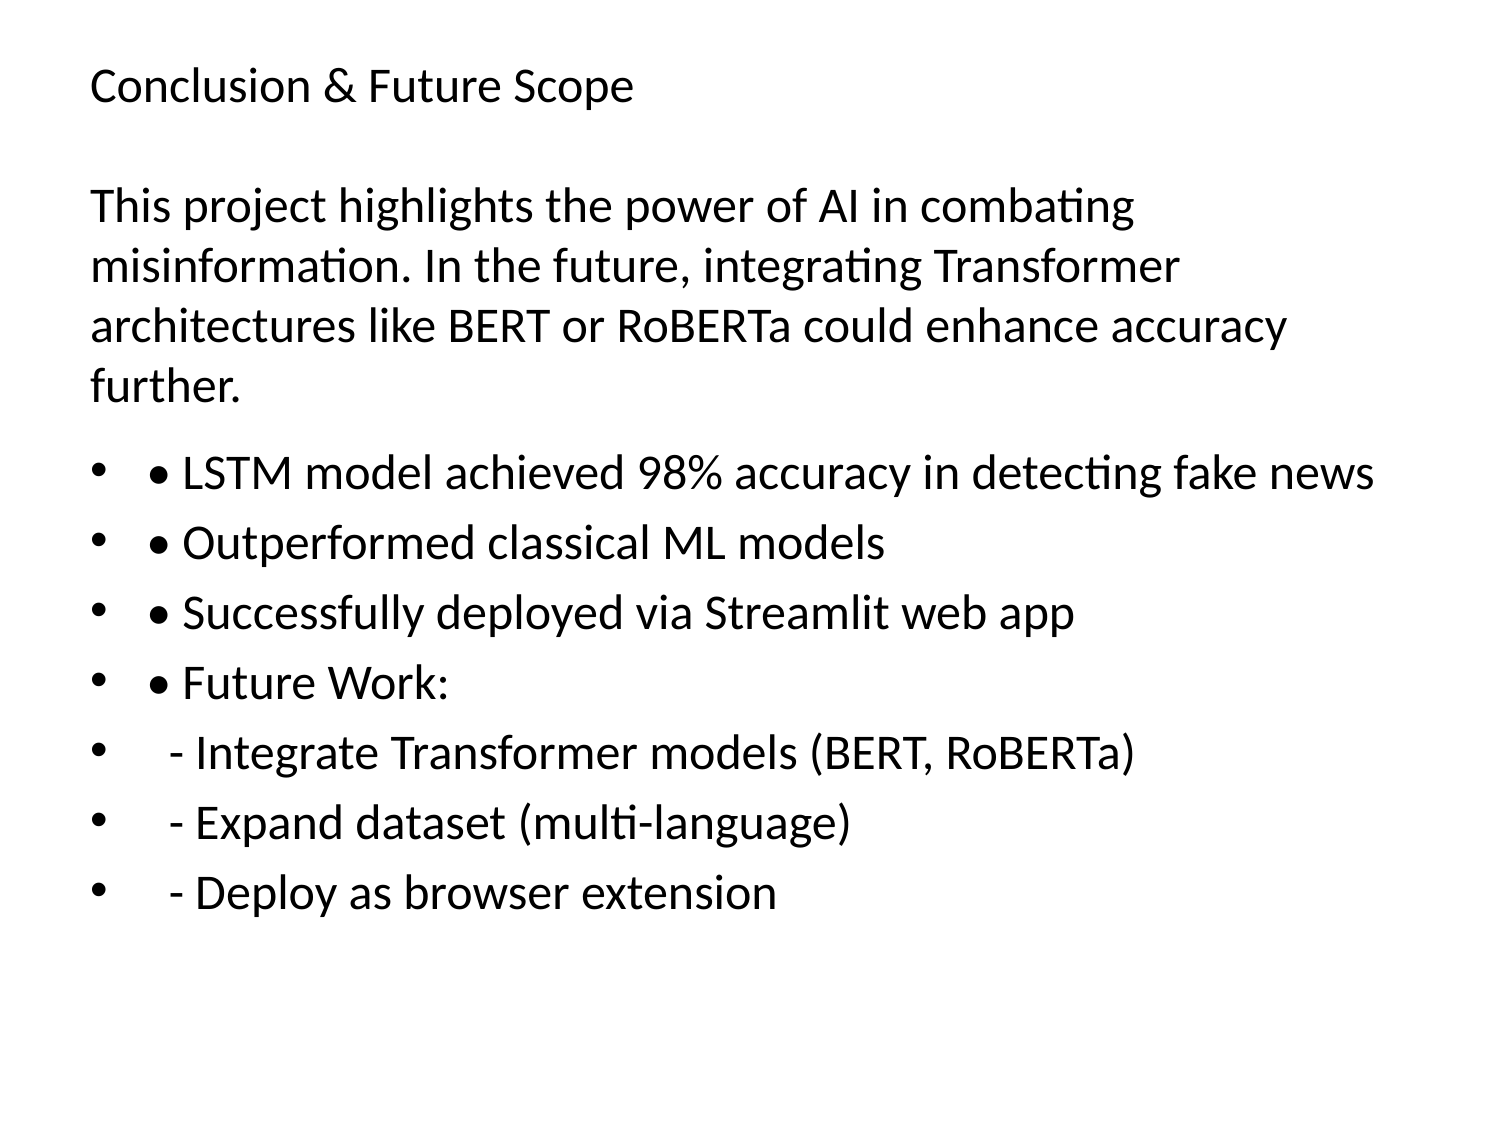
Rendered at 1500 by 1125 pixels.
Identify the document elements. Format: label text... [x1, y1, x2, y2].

title Conclusion & Future Scope This project highlights the power of AI in combating misinformation. In the future, integrating Transformer architectures like BERT or RoBERTa could enhance accuracy further. [75, 138, 1425, 327]
list • LSTM model achieved 98% accuracy in detecting fake news • Outperformed classical ML models • Successfully deployed via Streamlit web app • Future Work: - Integrate Transformer models (BERT, RoBERTa) - Expand dataset (multi-language) - Deploy as browser extension [75, 431, 1425, 1016]
